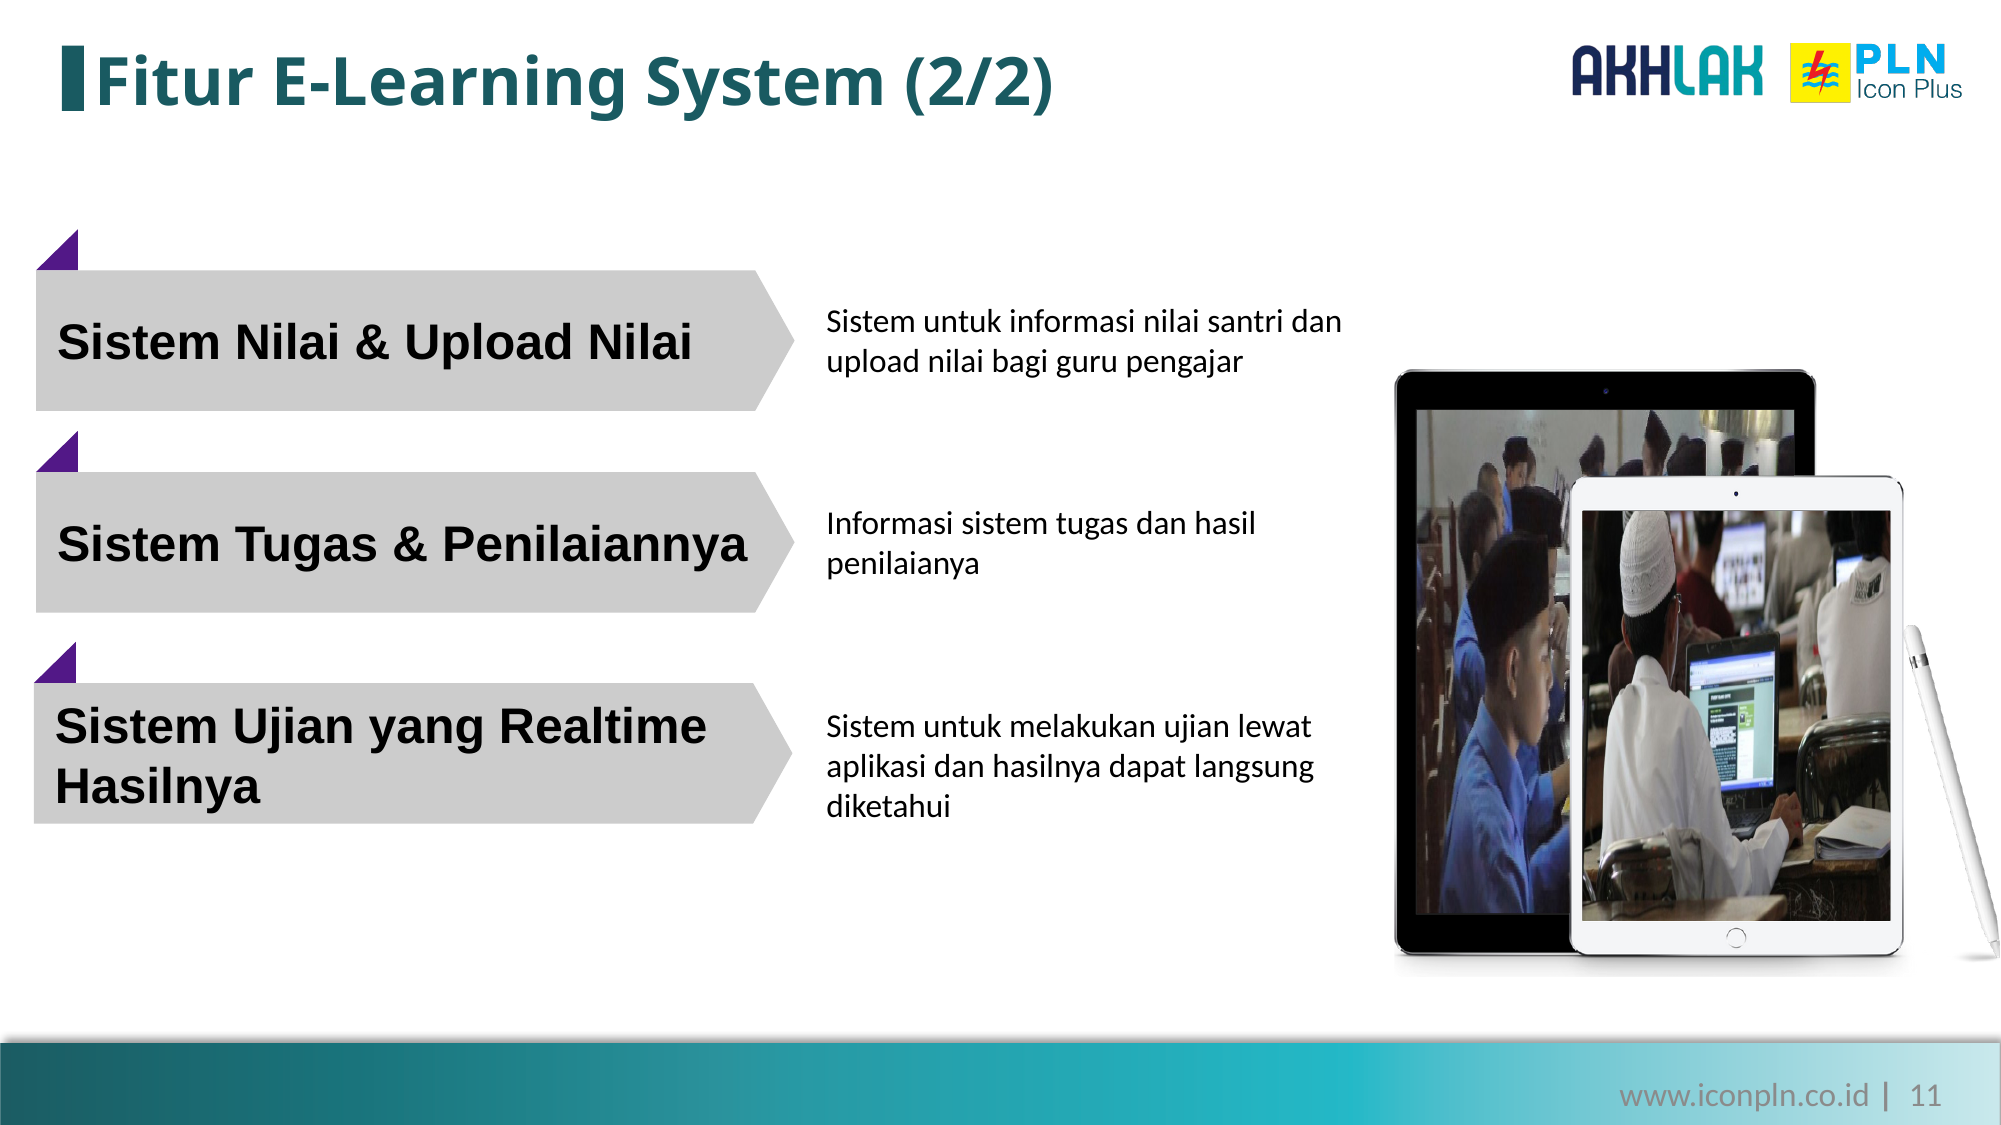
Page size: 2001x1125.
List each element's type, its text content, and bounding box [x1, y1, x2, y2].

picture [0, 1043, 2000, 1125]
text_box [35, 430, 795, 613]
picture [1776, 37, 1976, 109]
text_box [33, 641, 793, 824]
slide_number www.iconpln.co.id | 11 [1507, 1063, 1958, 1123]
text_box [1394, 369, 2000, 977]
picture [1560, 6, 1775, 128]
text_box Fitur E-Learning System (2/2) [79, 40, 1098, 128]
text_box Sistem untuk informasi nilai santri dan upload nilai bagi guru pengajar [826, 299, 1384, 380]
text_box Sistem untuk melakukan ujian lewat aplikasi dan hasilnya dapat langsung diketahui [826, 704, 1384, 825]
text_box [35, 229, 795, 411]
text_box Informasi sistem tugas dan hasil penilaianya [826, 500, 1384, 581]
